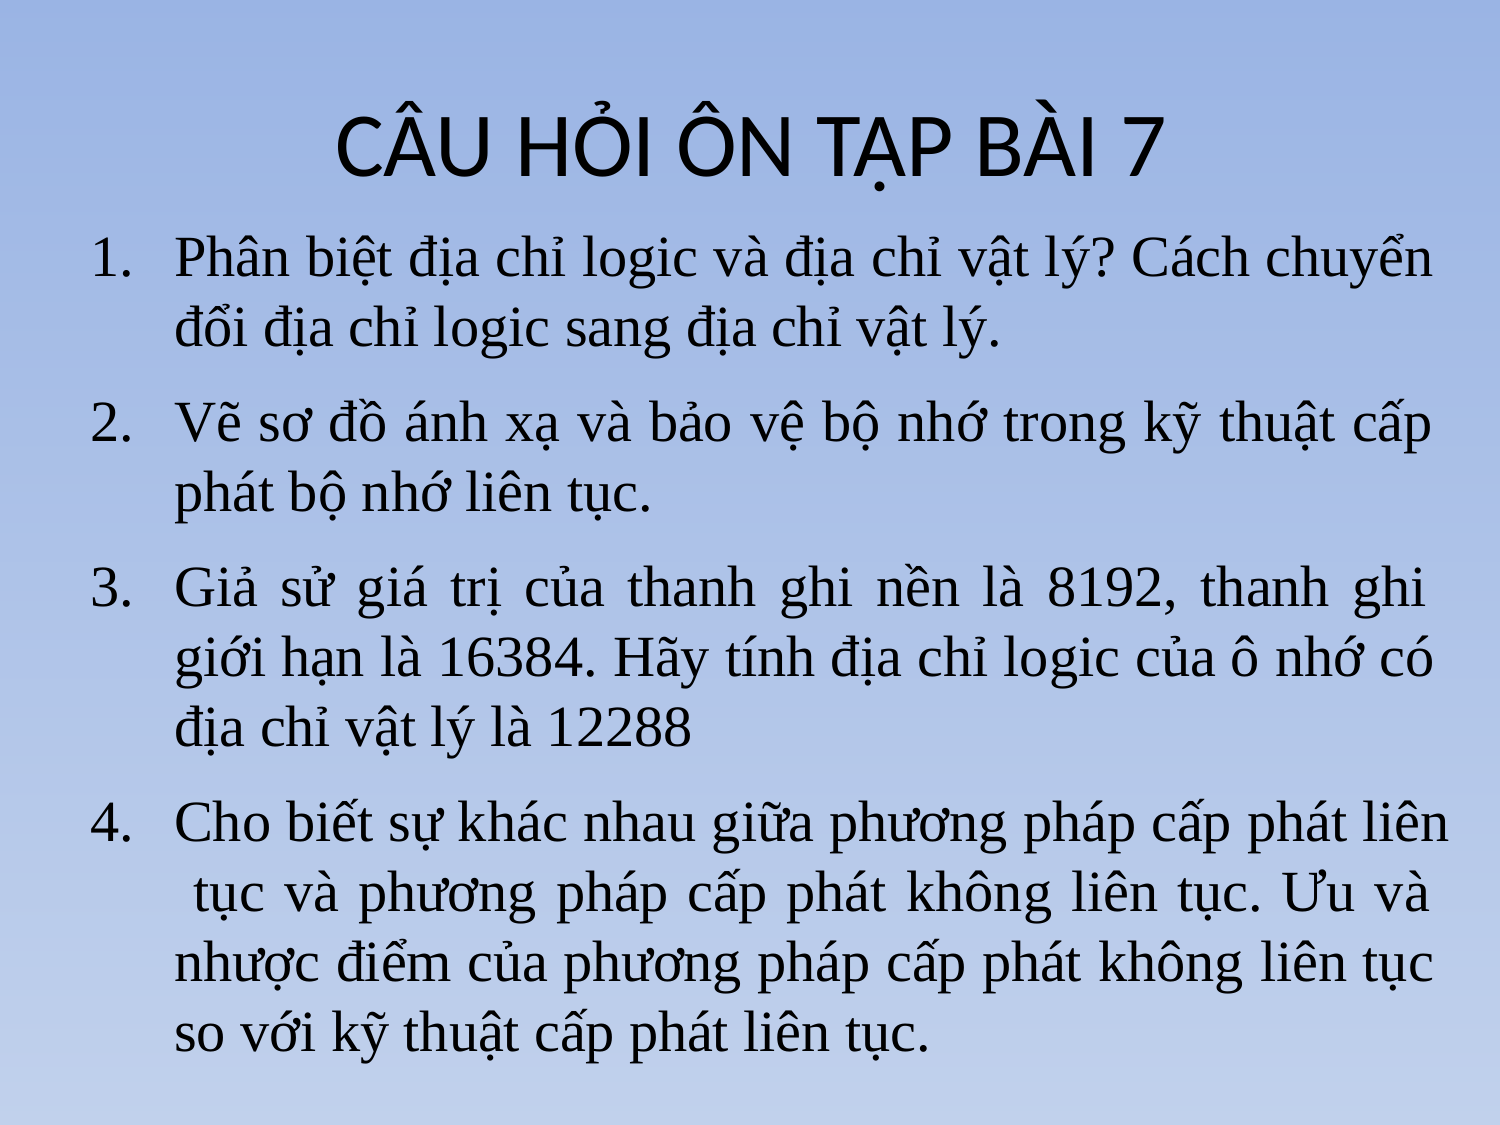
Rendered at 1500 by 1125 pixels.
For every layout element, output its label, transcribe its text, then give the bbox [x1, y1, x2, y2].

text_box Phân biệt địa chỉ logic và địa chỉ vật lý? Cách chuyển đổi địa chỉ logic sang địa chỉ vật lý. Vẽ sơ đồ ánh xạ và bảo vệ bộ nhớ trong kỹ thuật cấp phát bộ nhớ liên tục. Giả sử giá trị của thanh ghi nền là 8192, thanh ghi giới hạn là 16384. Hãy tính địa chỉ logic của ô nhớ có địa chỉ vật lý là 12288 Cho biết sự khác nhau giữa phương pháp cấp phát liên tục và phương pháp cấp phát không liên tục. Ưu và nhược điểm của phương pháp cấp phát không liên tục so với kỹ thuật cấp phát liên tục. [87, 215, 1450, 1063]
title CÂU HỎI ÔN TẬP BÀI 7 [75, 43, 1425, 234]
